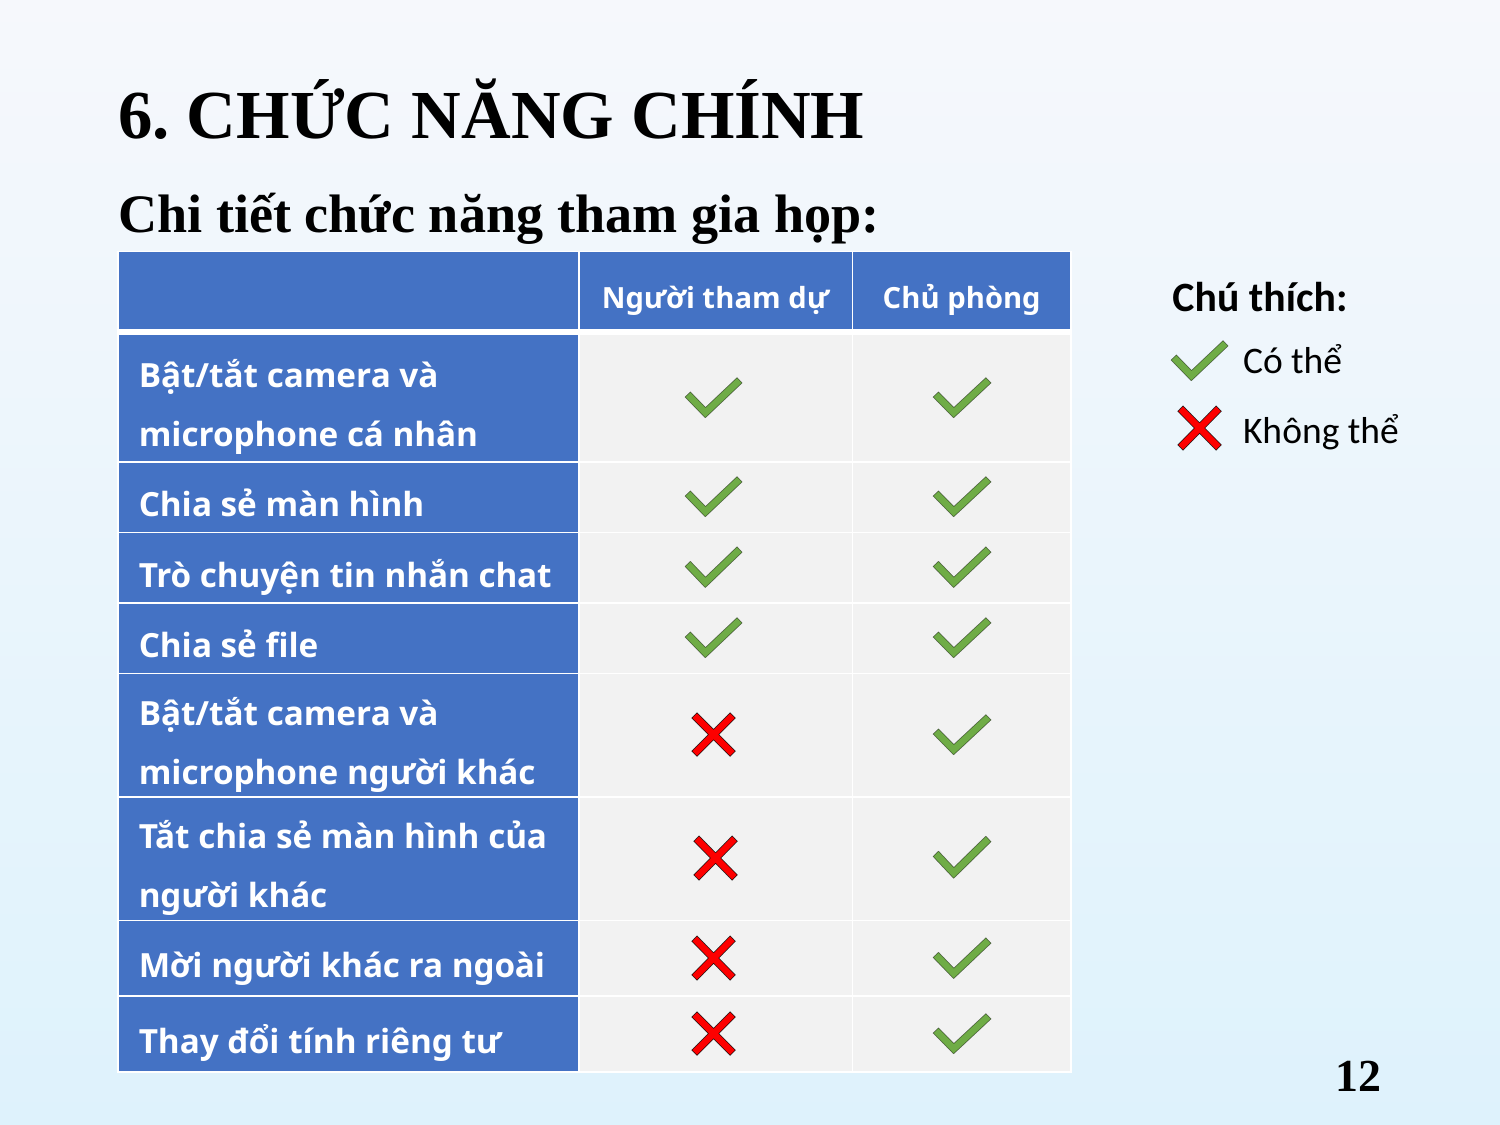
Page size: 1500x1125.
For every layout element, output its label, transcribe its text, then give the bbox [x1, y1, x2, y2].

table_cell [853, 604, 1070, 673]
table_cell [580, 798, 852, 920]
table_cell [580, 997, 852, 1071]
text_box Chú thích: [1157, 262, 1365, 328]
picture [686, 828, 745, 888]
table_cell [853, 997, 1070, 1071]
picture [932, 608, 992, 667]
table_cell Mời người khác ra ngoài [119, 921, 578, 995]
picture [932, 1004, 992, 1064]
table_cell [580, 921, 852, 995]
table_cell [853, 463, 1070, 532]
text_box Chi tiết chức năng tham gia họp: [103, 170, 896, 251]
picture [932, 928, 992, 988]
table_header Người tham dự [580, 252, 852, 329]
picture [932, 537, 992, 597]
table_header Chủ phòng [853, 252, 1070, 329]
picture [684, 928, 743, 988]
table_cell [580, 533, 852, 602]
table_cell Thay đổi tính riêng tư [119, 997, 578, 1071]
text_box Có thể [1228, 328, 1426, 389]
picture [932, 826, 992, 888]
table_cell [853, 674, 1070, 796]
table_cell Bật/tắt camera và microphone người khác [119, 674, 578, 796]
picture [684, 705, 743, 764]
table_cell [580, 335, 852, 461]
table_cell [580, 463, 852, 532]
picture [684, 608, 743, 667]
text_box 6. CHỨC NĂNG CHÍNH [103, 59, 1397, 174]
table_header [119, 252, 578, 329]
table_cell Chia sẻ màn hình [119, 463, 578, 532]
table_cell [853, 335, 1070, 461]
picture [932, 705, 992, 764]
picture [684, 368, 743, 427]
table_cell [580, 674, 852, 796]
picture [1170, 398, 1229, 458]
table_cell Bật/tắt camera và microphone cá nhân [119, 335, 578, 461]
table_cell Chia sẻ file [119, 604, 578, 673]
picture [684, 467, 743, 526]
table_cell [580, 604, 852, 673]
slide_number 12 [1059, 1042, 1397, 1103]
picture [1170, 331, 1229, 390]
table_cell Tắt chia sẻ màn hình của người khác [119, 798, 578, 920]
table_cell Trò chuyện tin nhắn chat [119, 533, 578, 602]
table_cell [853, 798, 1070, 920]
picture [932, 368, 992, 427]
table_cell [853, 533, 1070, 602]
table_cell [853, 921, 1070, 995]
picture [932, 467, 992, 526]
picture [684, 1004, 743, 1064]
text_box Không thể [1228, 398, 1426, 459]
picture [684, 537, 743, 597]
